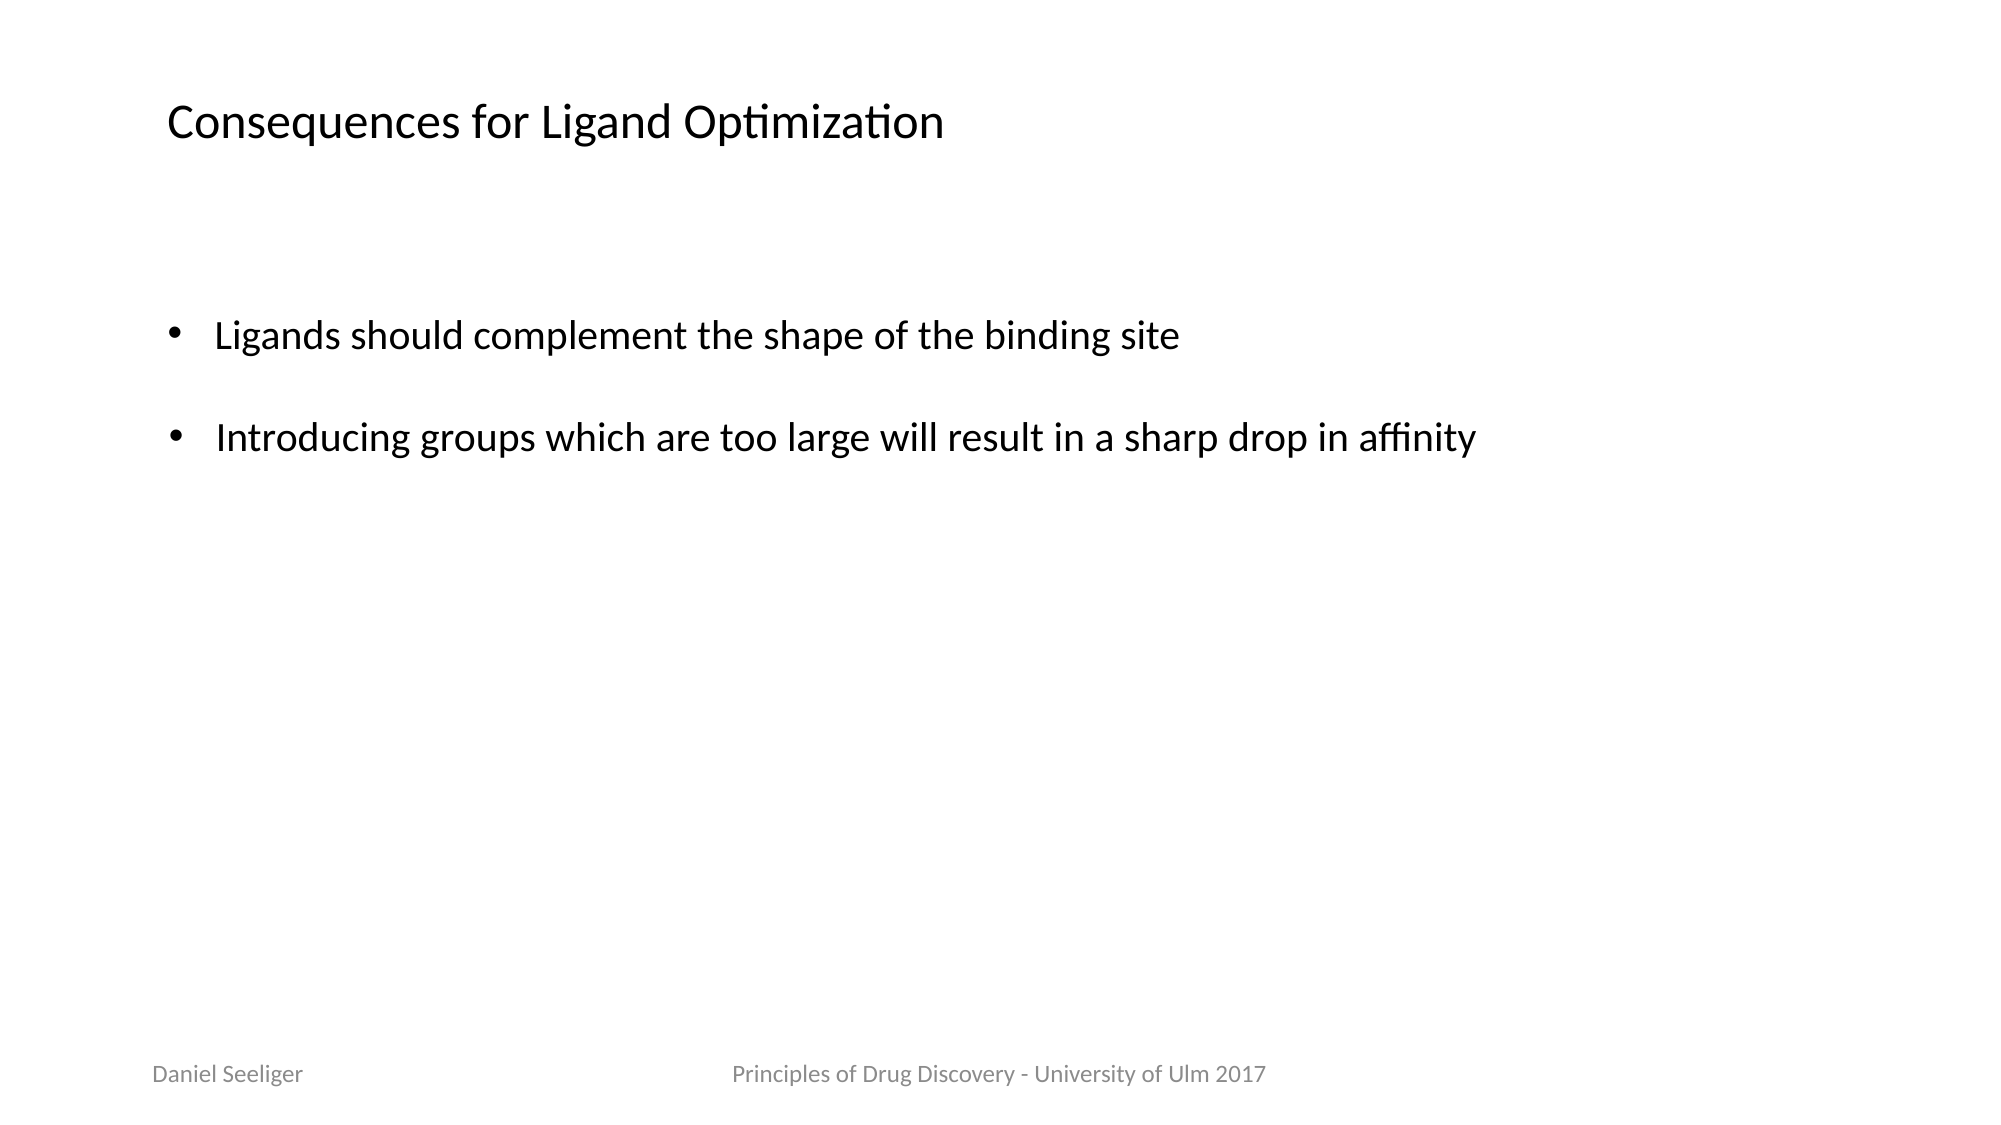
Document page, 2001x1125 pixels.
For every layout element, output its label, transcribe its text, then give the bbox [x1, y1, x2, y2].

text_box Consequences for Ligand Optimization [152, 80, 960, 156]
text_box Ligands should complement the shape of the binding site [152, 299, 1206, 365]
text_box Introducing groups which are too large will result in a sharp drop in affinity [154, 402, 1493, 468]
footer Principles of Drug Discovery - University of Ulm 2017 [662, 1042, 1338, 1103]
slide_number Daniel Seeliger [137, 1042, 588, 1103]
